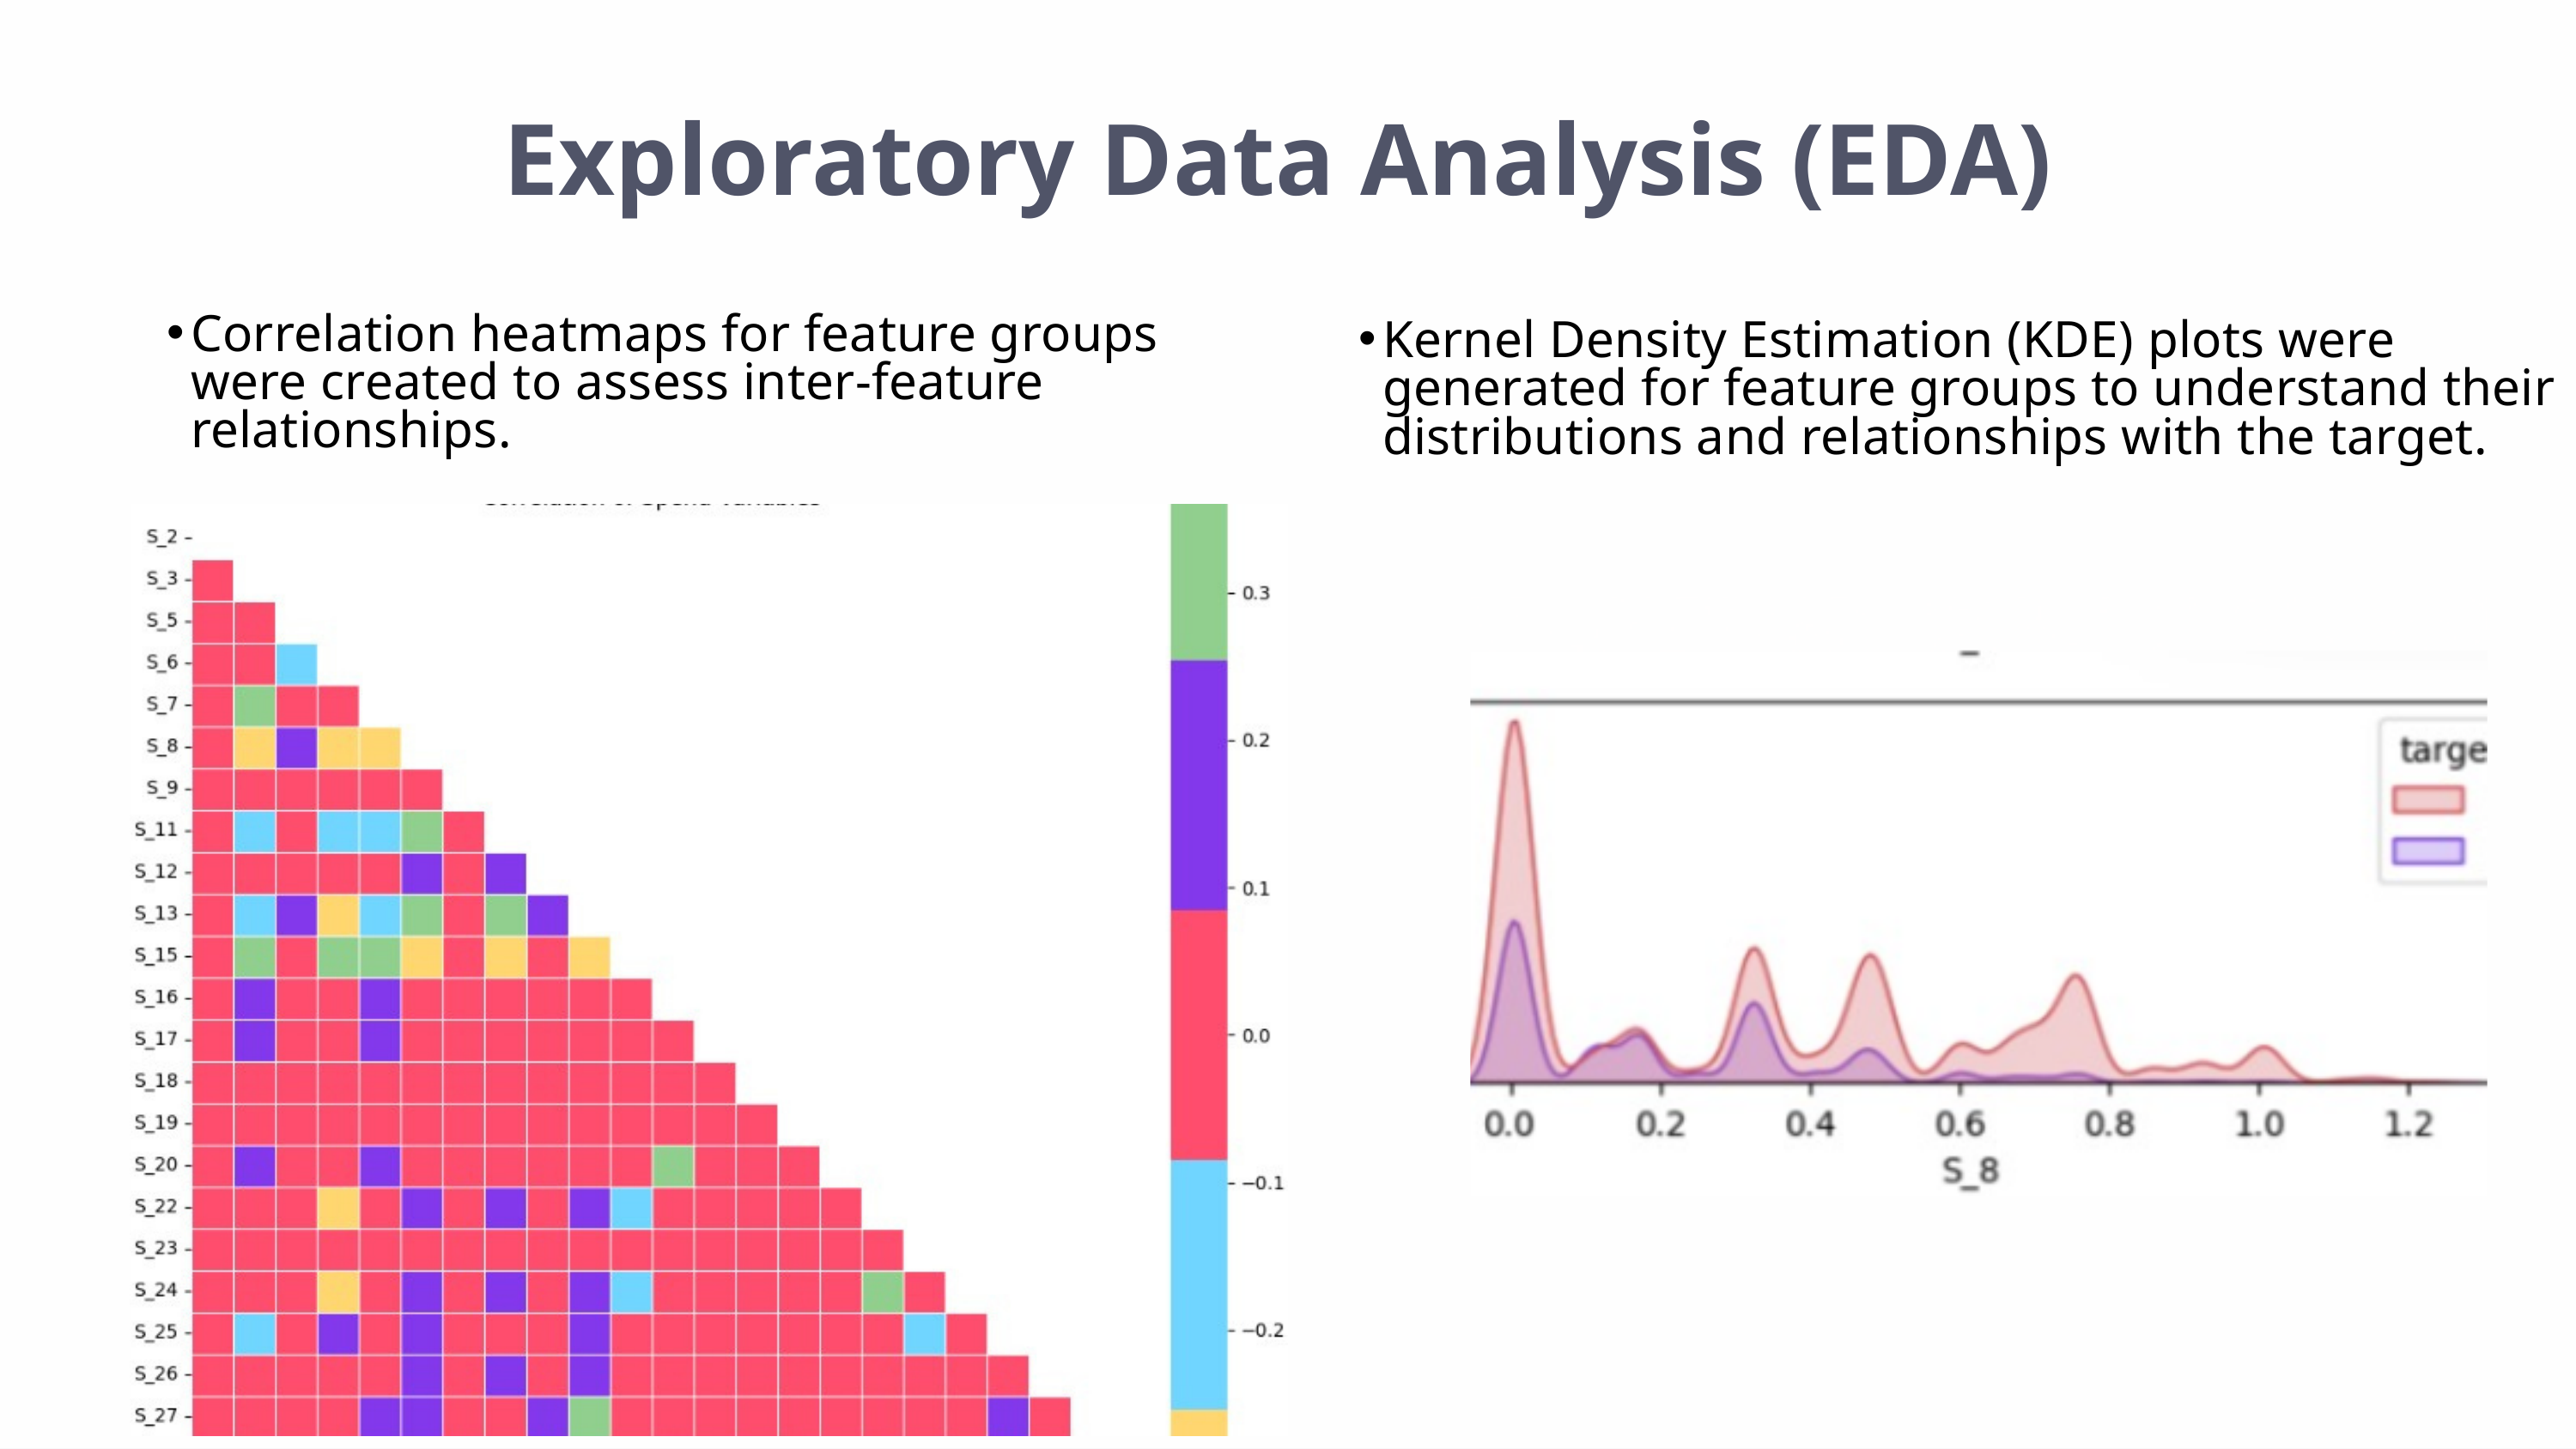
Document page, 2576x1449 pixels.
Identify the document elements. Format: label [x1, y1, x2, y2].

text_box [0, 0, 2576, 1449]
